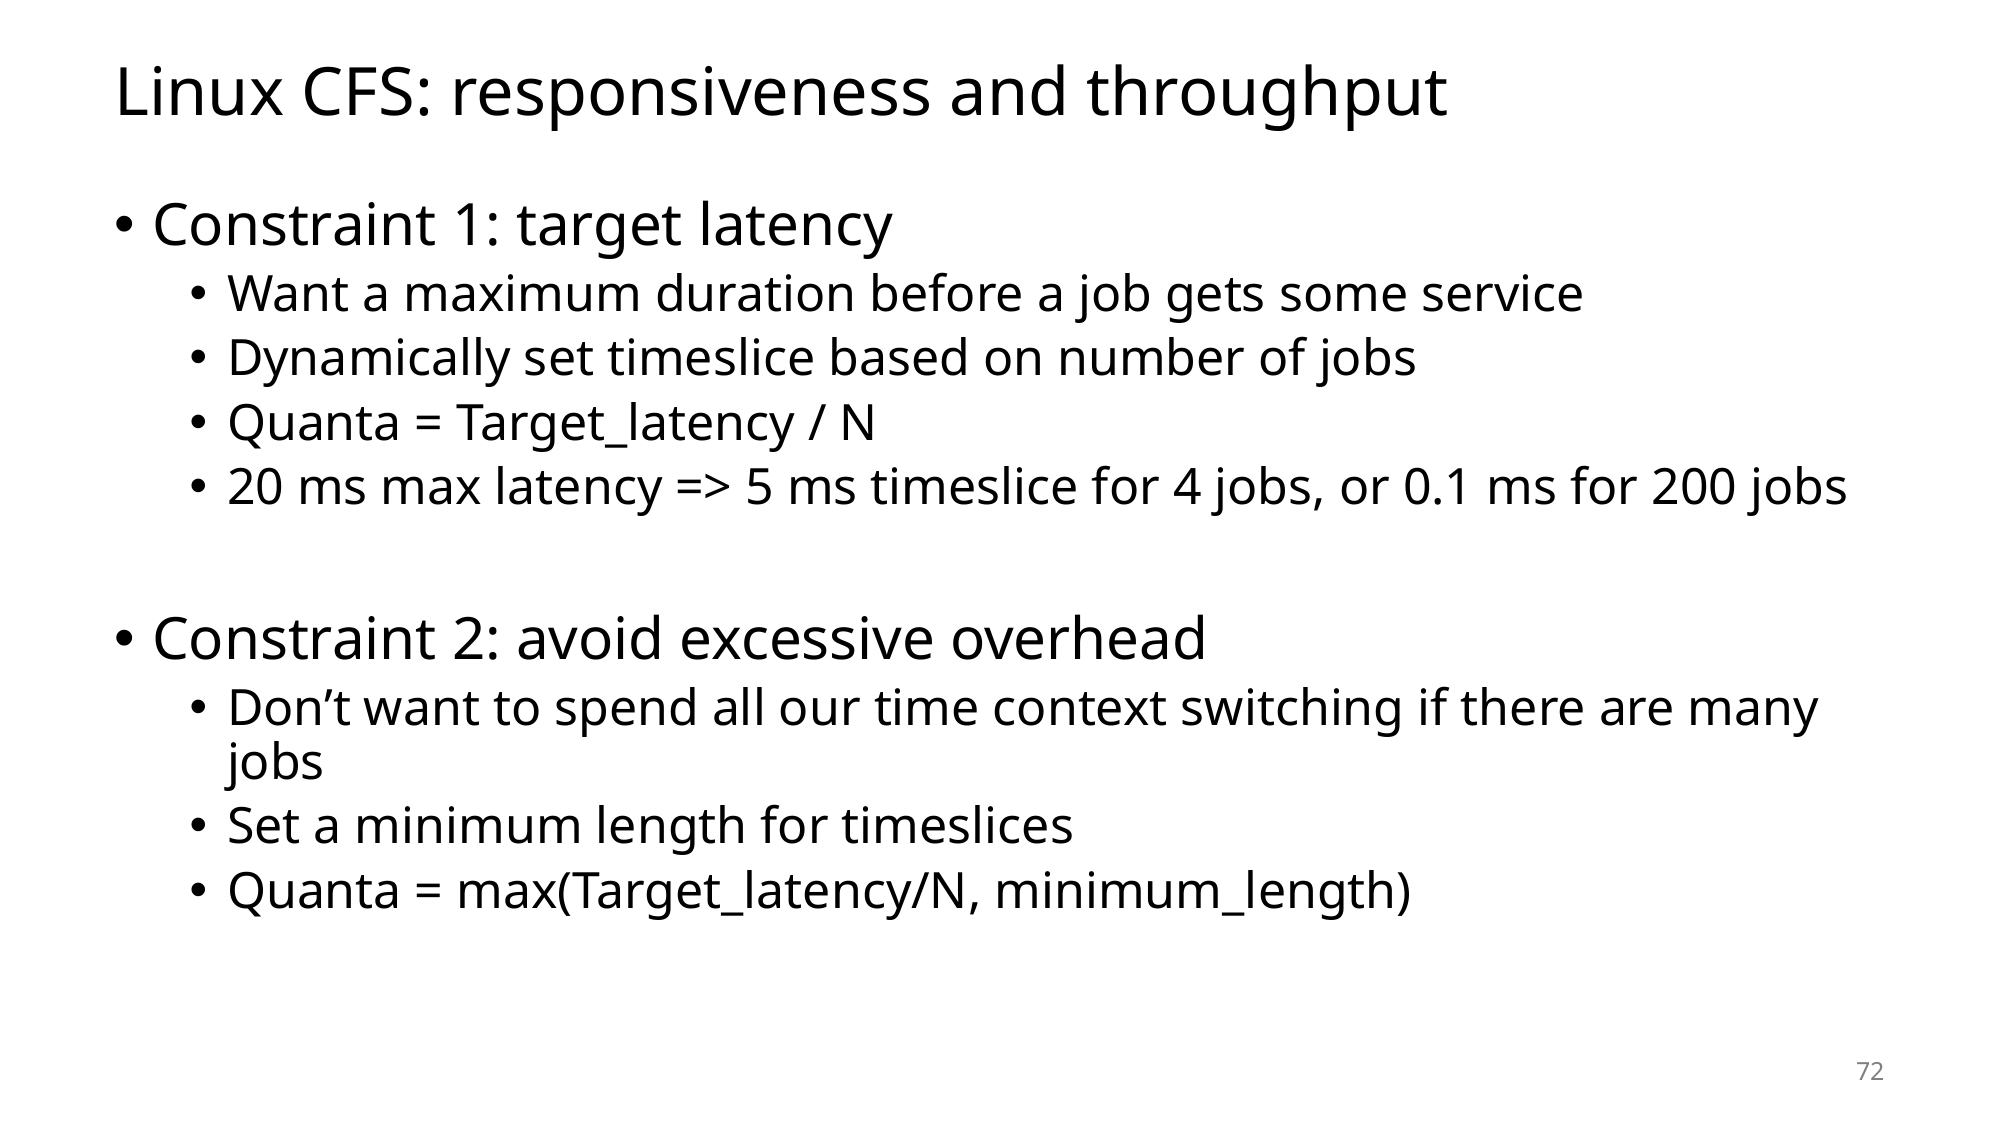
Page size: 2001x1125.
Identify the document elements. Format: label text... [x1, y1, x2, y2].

slide_number 72 [1749, 1042, 1900, 1103]
title Linux CFS: responsiveness and throughput [99, 37, 1900, 150]
list Constraint 1: target latency Want a maximum duration before a job gets some service Dynamically set timeslice based on number of jobs Quanta = Target_latency / N 20 ms max latency => 5 ms timeslice for 4 jobs, or 0.1 ms for 200 jobs Constraint 2: avoid excessive overhead Don’t want to spend all our time context switching if there are many jobs Set a minimum length for timeslices Quanta = max(Target_latency/N, minimum_length) [99, 187, 1900, 1013]
